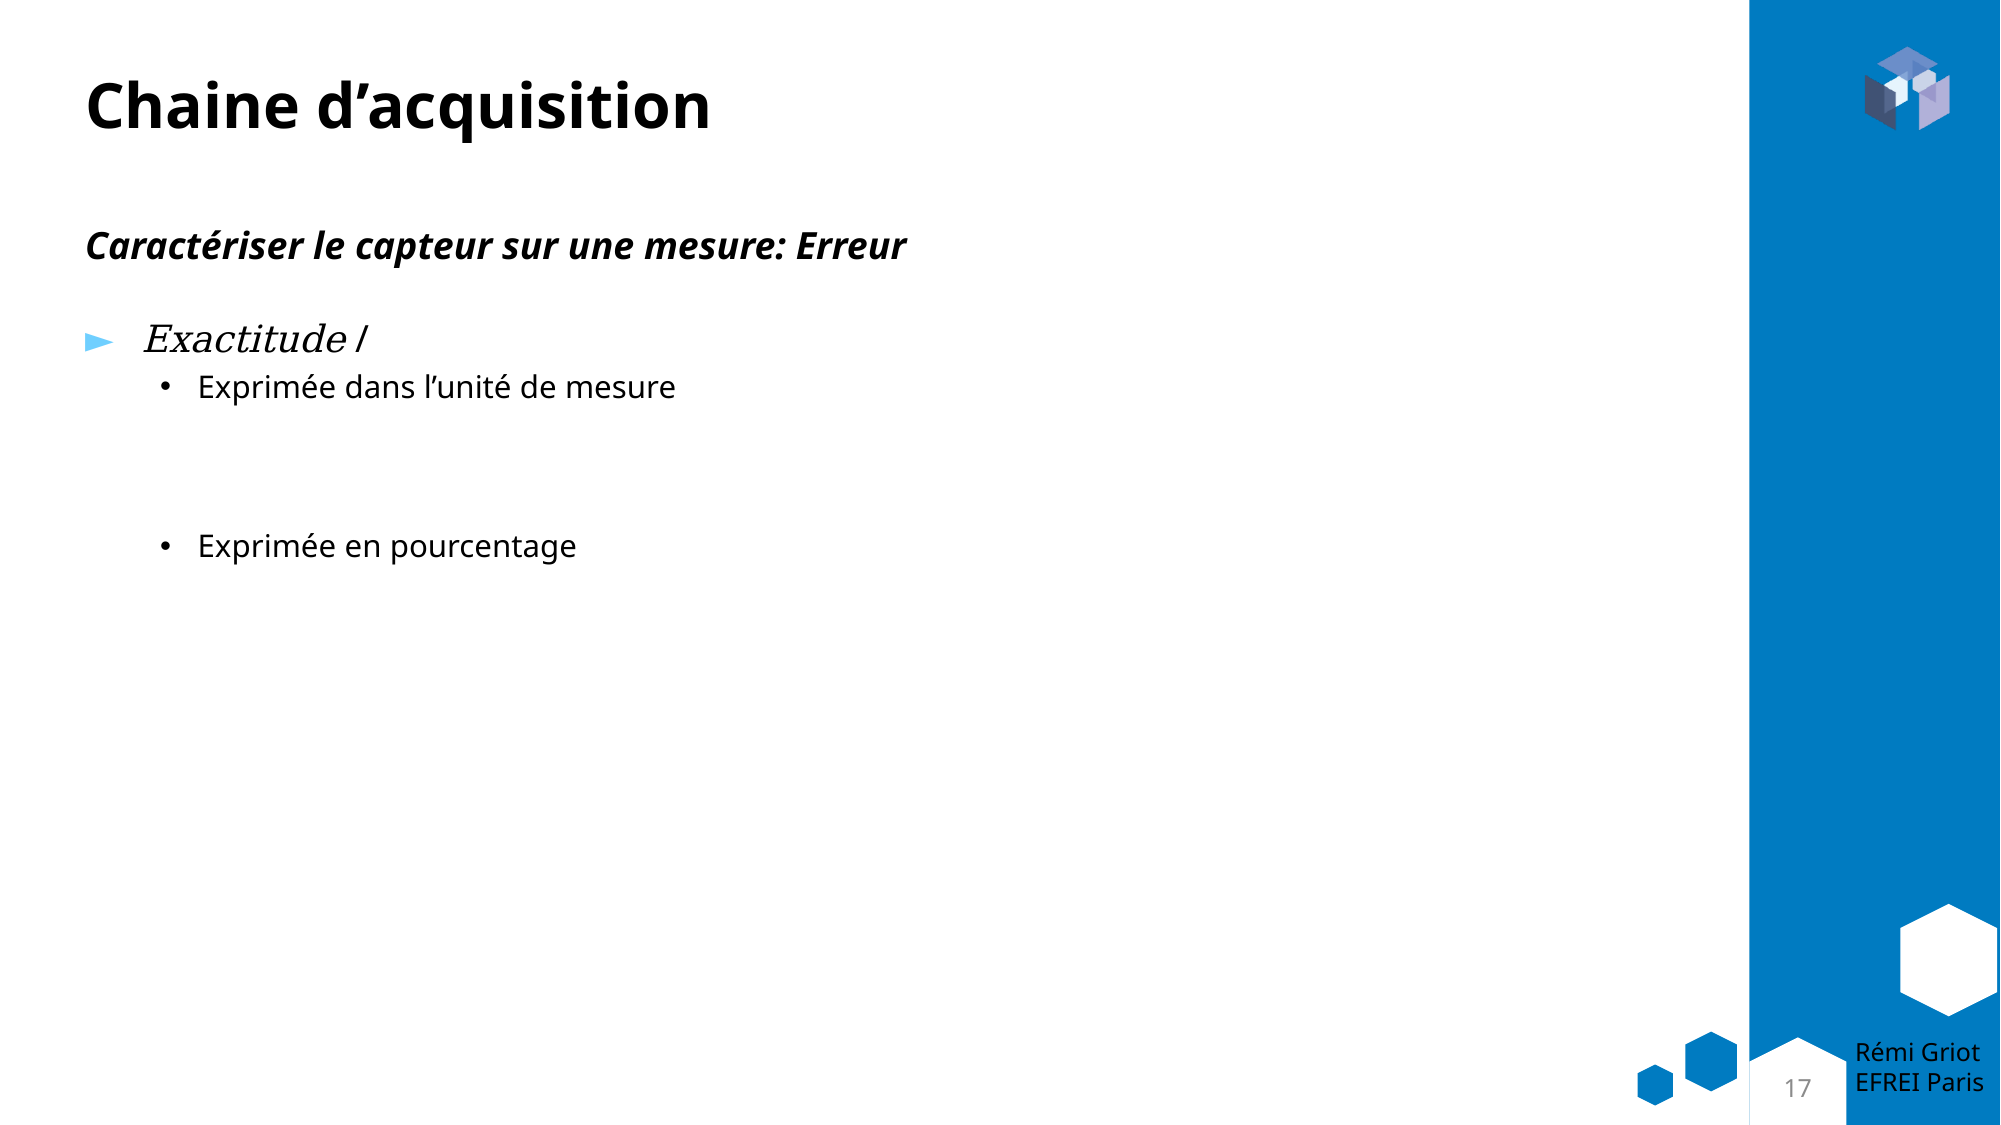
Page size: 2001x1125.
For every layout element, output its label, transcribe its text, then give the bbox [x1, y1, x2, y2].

list Caractériser le capteur sur une mesure: Erreur [70, 220, 1387, 281]
picture [1858, 41, 1956, 135]
title Chaine d’acquisition [70, 0, 1693, 218]
text_box 17 [1749, 1059, 1847, 1120]
